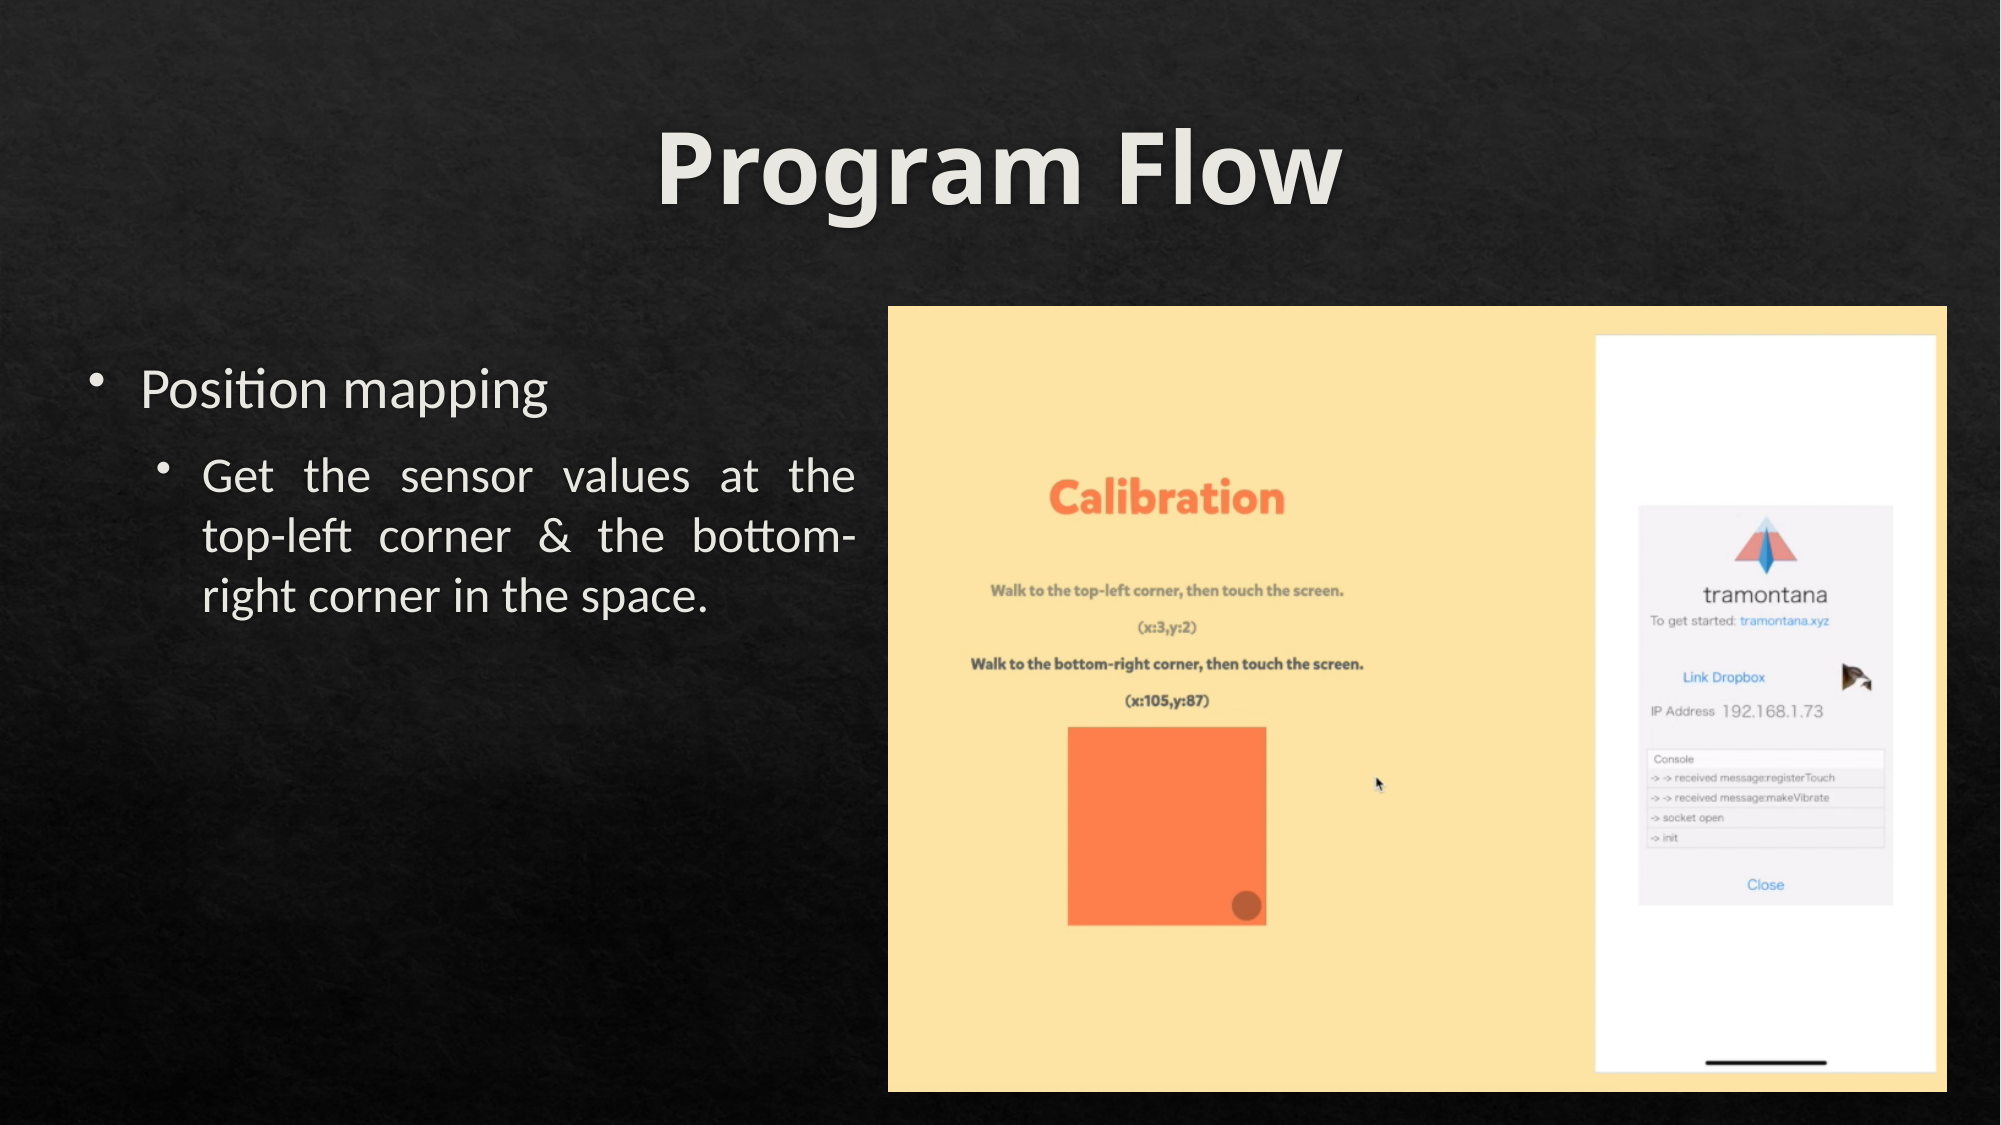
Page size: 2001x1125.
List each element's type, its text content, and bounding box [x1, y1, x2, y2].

title Program Flow [149, 69, 1849, 276]
list Position mapping Get the sensor values at the top-left corner & the bottom-right corner in the space. [68, 335, 872, 945]
picture [887, 305, 1947, 1092]
